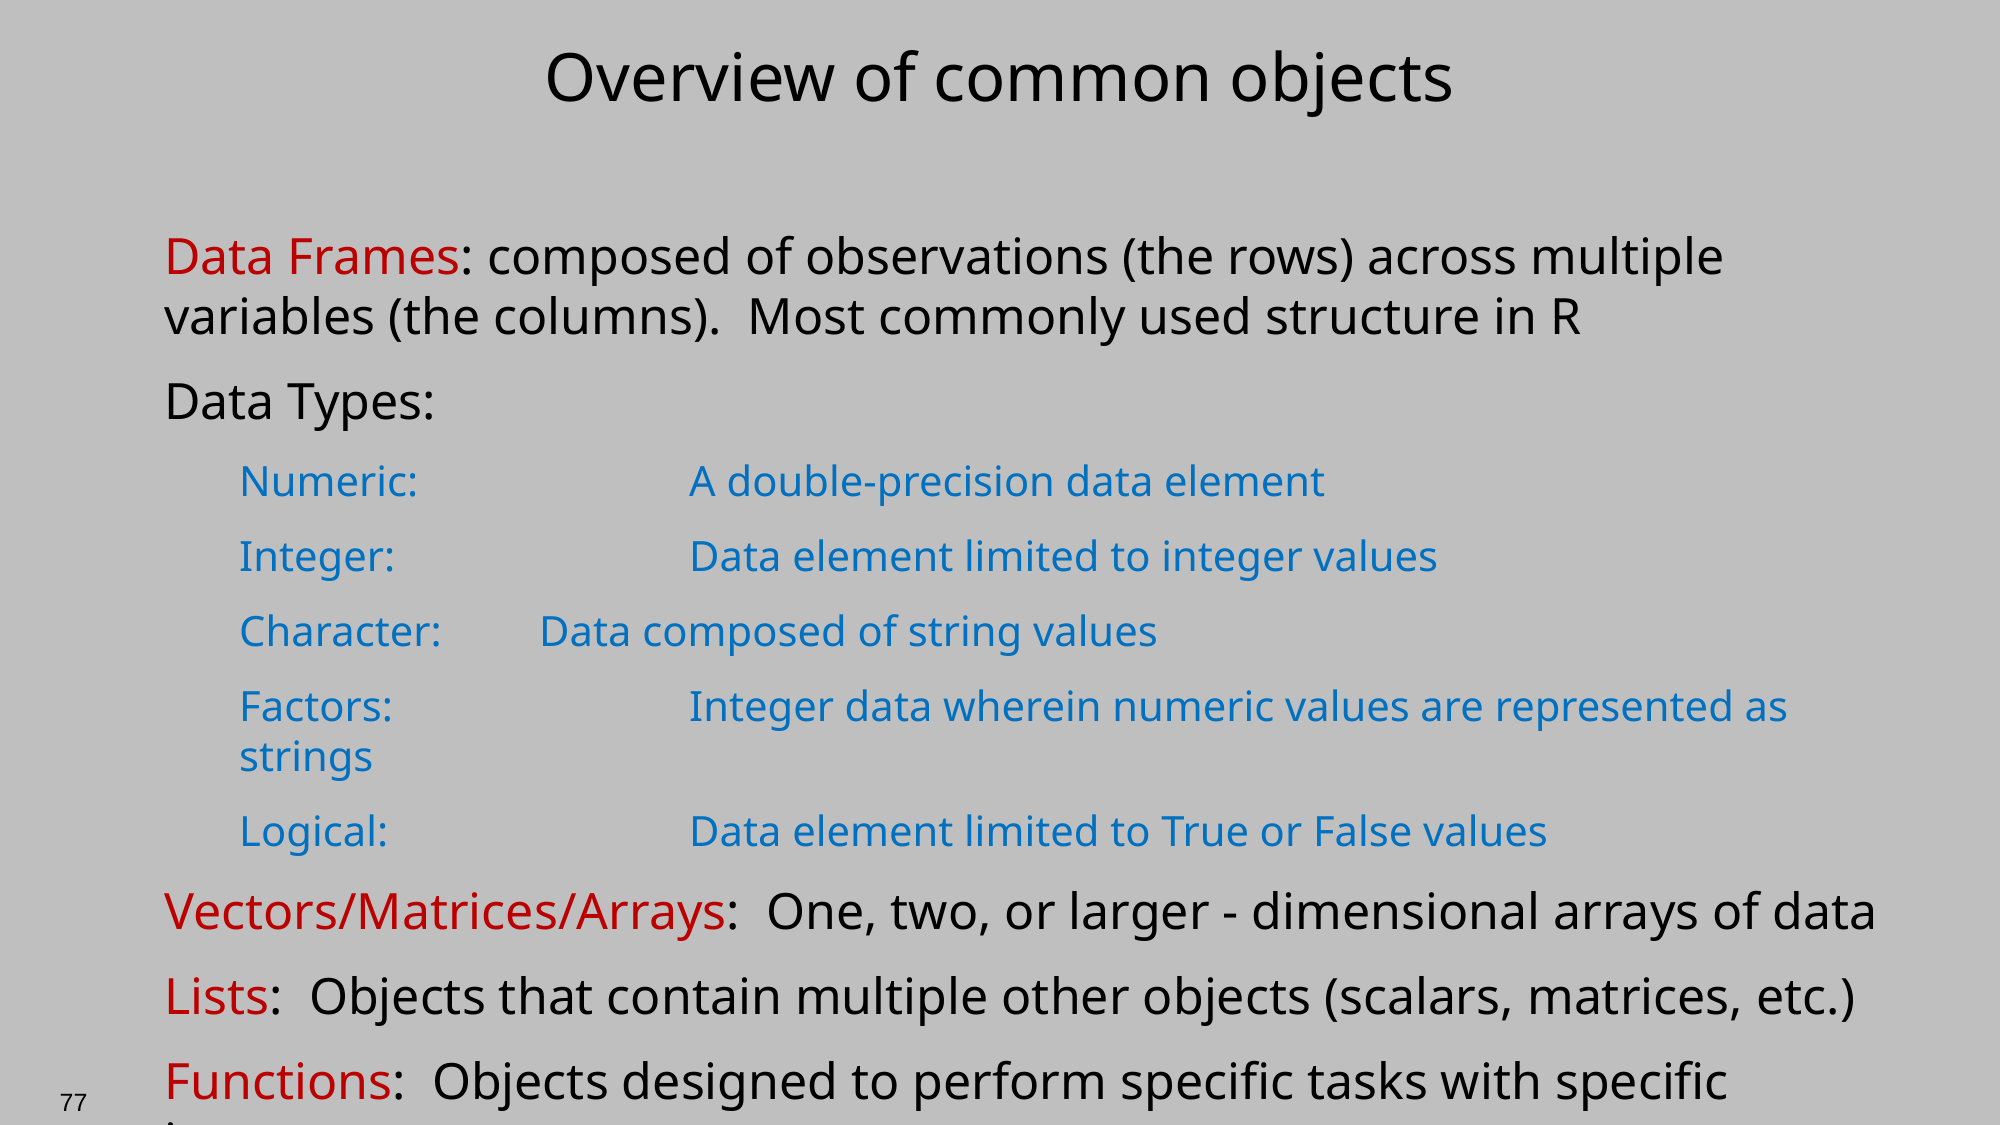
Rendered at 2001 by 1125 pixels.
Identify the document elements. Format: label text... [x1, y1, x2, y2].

title Overview of common objects [150, 0, 1850, 150]
list Data Frames: composed of observations (the rows) across multiple variables (the columns). Most commonly used structure in R Data Types: Numeric: A double-precision data element Integer: Data element limited to integer values Character: Data composed of string values Factors: Integer data wherein numeric values are represented as strings Logical: Data element limited to True or False values Vectors/Matrices/Arrays: One, two, or larger - dimensional arrays of data Lists: Objects that contain multiple other objects (scalars, matrices, etc.) Functions: Objects designed to perform specific tasks with specific inputs [129, 209, 1898, 1005]
